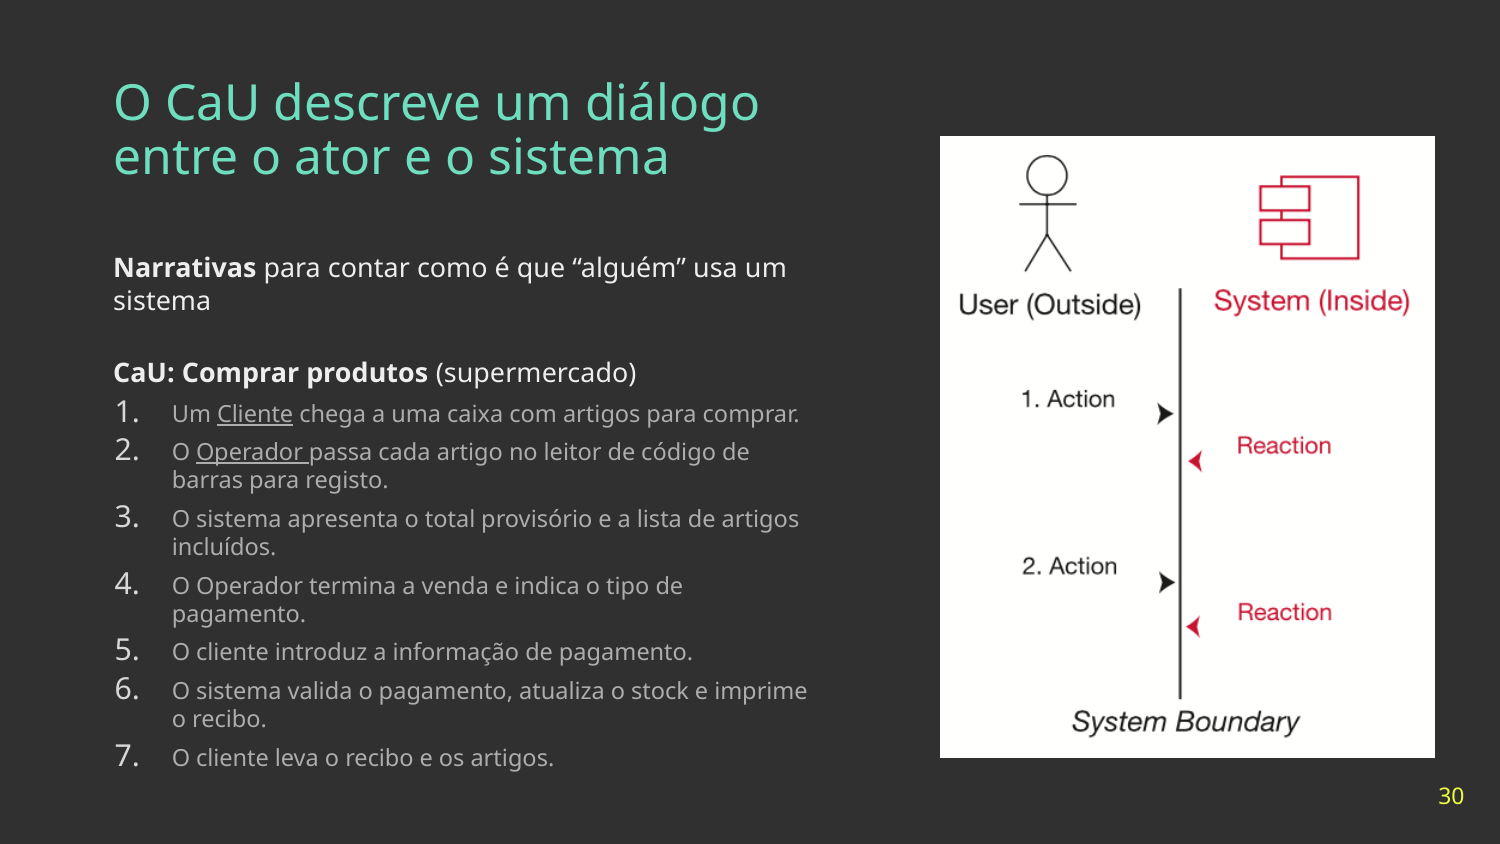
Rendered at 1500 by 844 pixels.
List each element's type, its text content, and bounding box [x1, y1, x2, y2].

picture [940, 136, 1435, 758]
title O CaU descreve um diálogo entre o ator e o sistema [98, 69, 786, 194]
slide_number ‹#› [1389, 764, 1480, 830]
list Narrativas para contar como é que “alguém” usa um sistema CaU: Comprar produtos (supermercado) Um Cliente chega a uma caixa com artigos para comprar. O Operador passa cada artigo no leitor de código de barras para registo. O sistema apresenta o total provisório e a lista de artigos incluídos. O Operador termina a venda e indica o tipo de pagamento. O cliente introduz a informação de pagamento. O sistema valida o pagamento, atualiza o stock e imprime o recibo. O cliente leva o recibo e os artigos. [98, 243, 828, 785]
